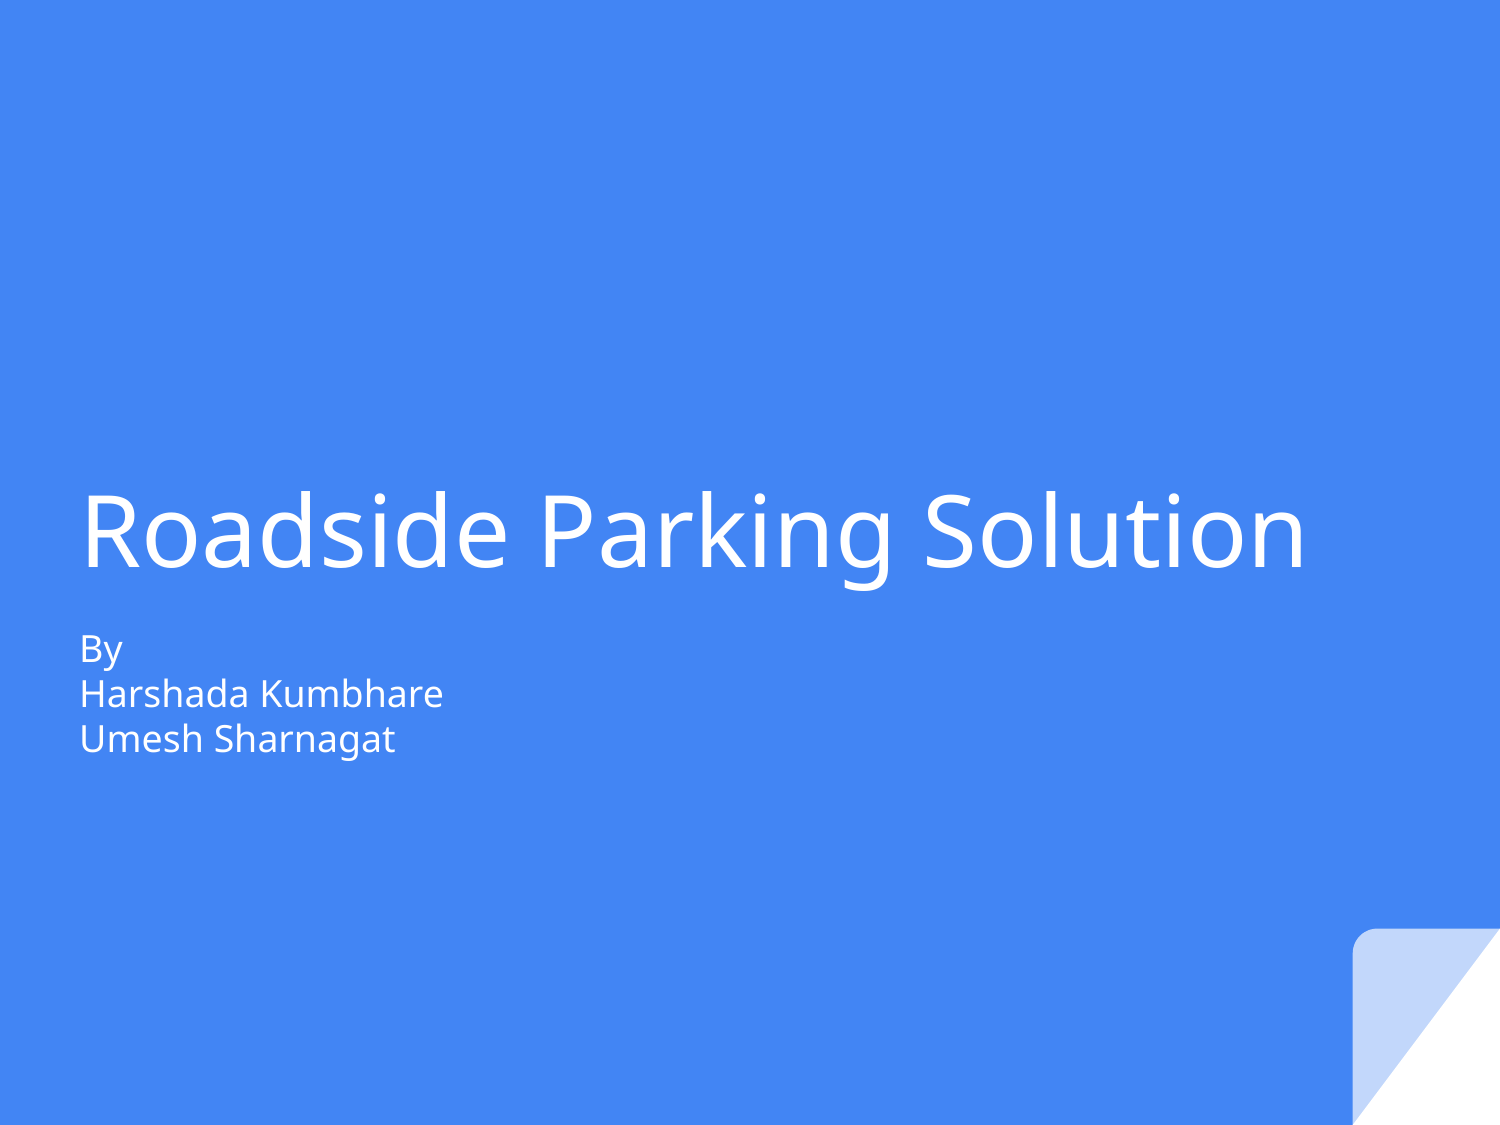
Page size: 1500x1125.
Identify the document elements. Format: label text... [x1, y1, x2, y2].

title Roadside Parking Solution [64, 397, 1413, 603]
subtitle By Harshada Kumbhare Umesh Sharnagat [64, 610, 1413, 705]
